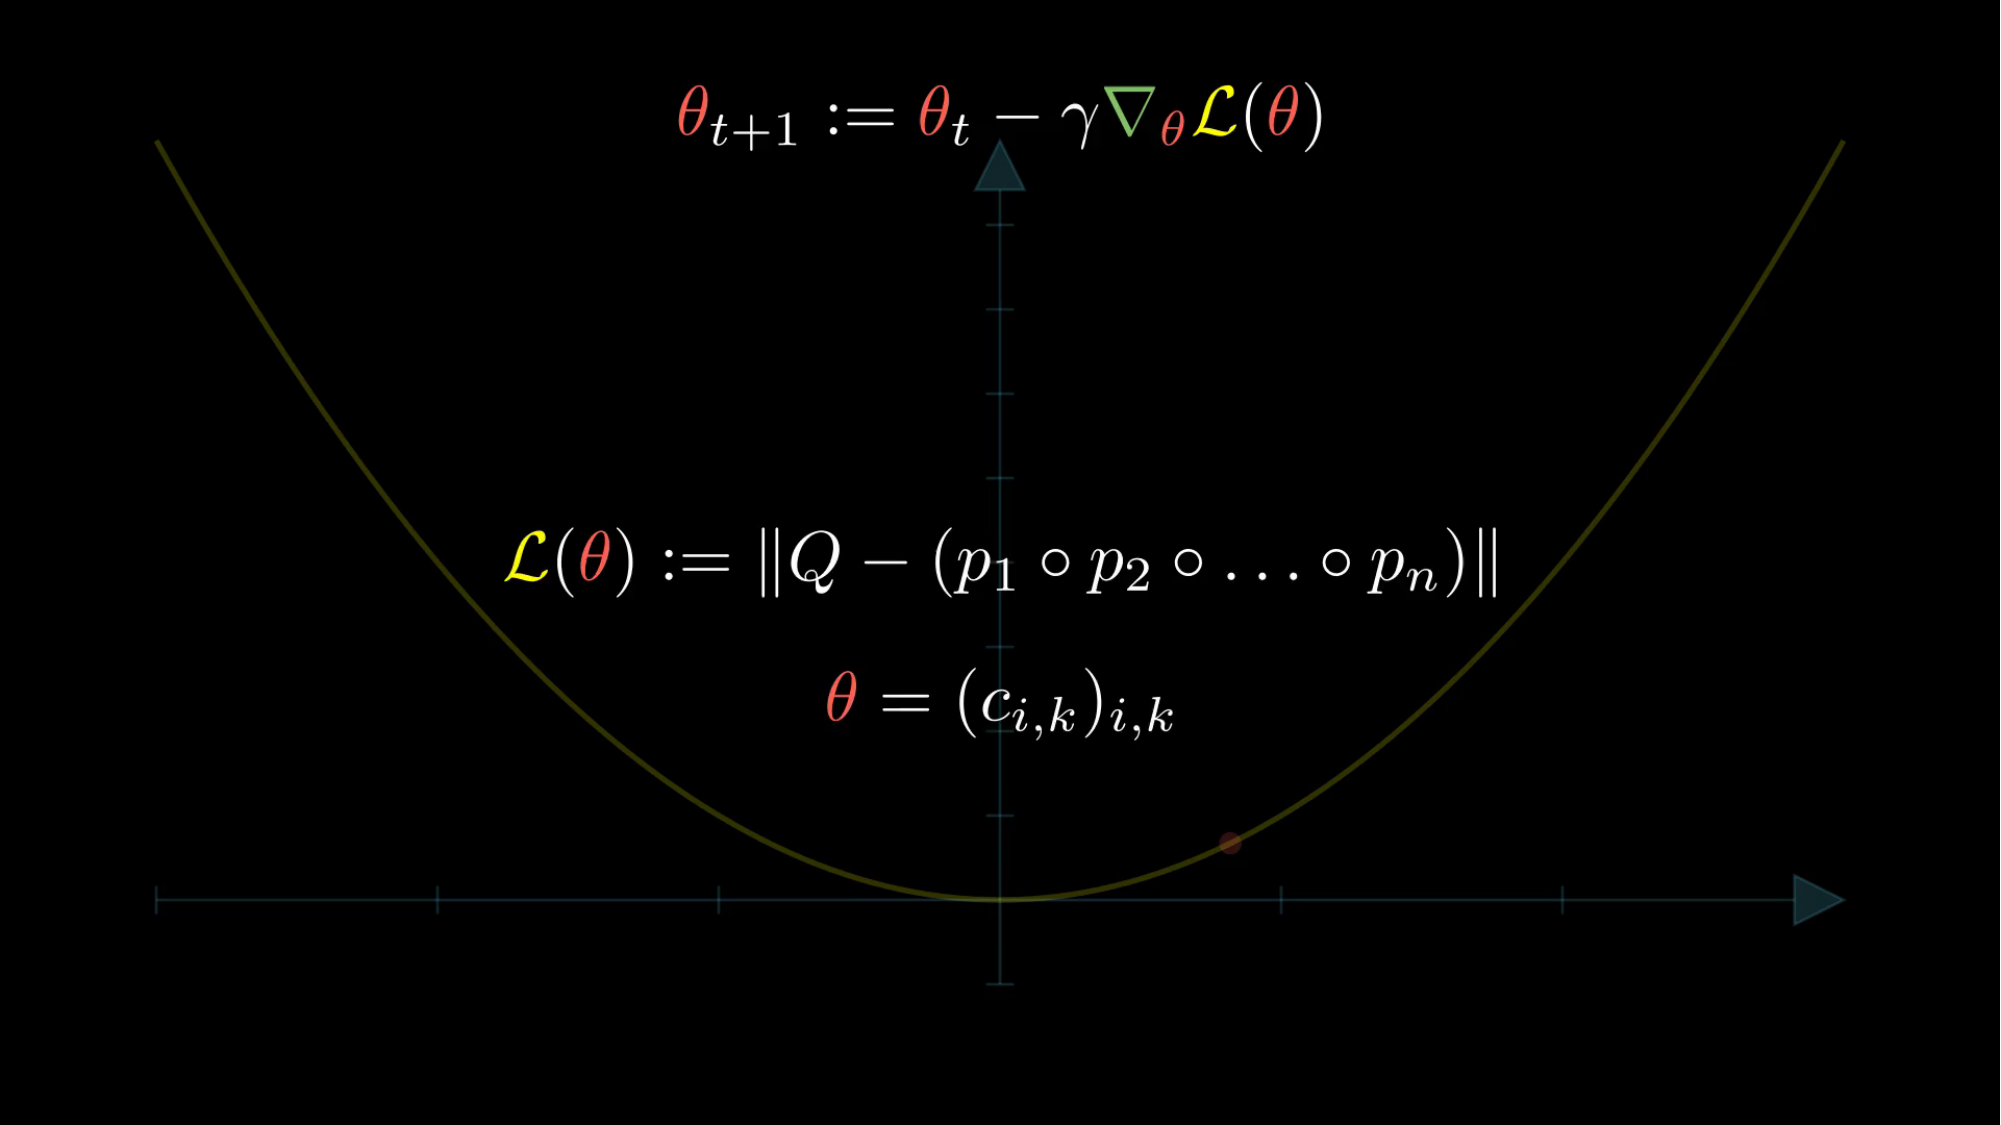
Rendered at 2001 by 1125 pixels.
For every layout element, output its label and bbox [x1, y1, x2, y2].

text_box [0, 0, 2000, 1125]
